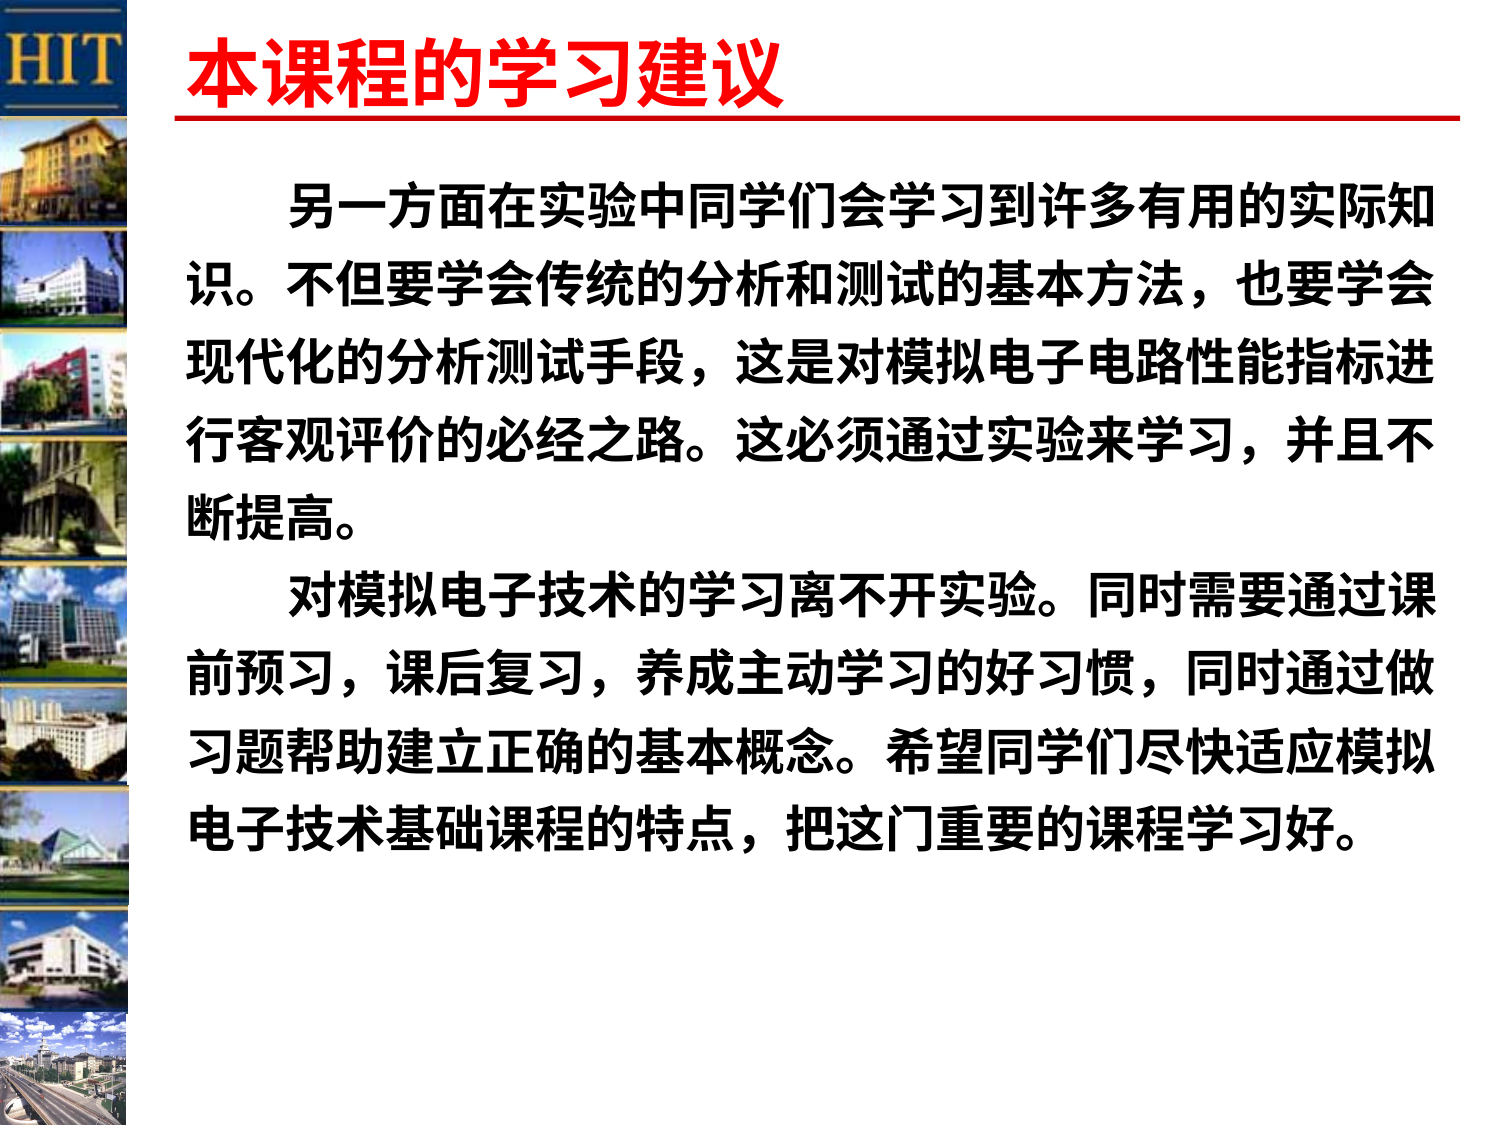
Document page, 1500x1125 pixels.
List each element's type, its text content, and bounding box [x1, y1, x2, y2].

text_box 另一方面在实验中同学们会学习到许多有用的实际知识。不但要学会传统的分析和测试的基本方法，也要学会现代化的分析测试手段，这是对模拟电子电路性能指标进行客观评价的必经之路。这必须通过实验来学习，并且不断提高。 对模拟电子技术的学习离不开实验。同时需要通过课前预习，课后复习，养成主动学习的好习惯，同时通过做习题帮助建立正确的基本概念。希望同学们尽快适应模拟电子技术基础课程的特点，把这门重要的课程学习好。 [171, 148, 1459, 944]
text_box 本课程的学习建议 [171, 19, 1005, 124]
